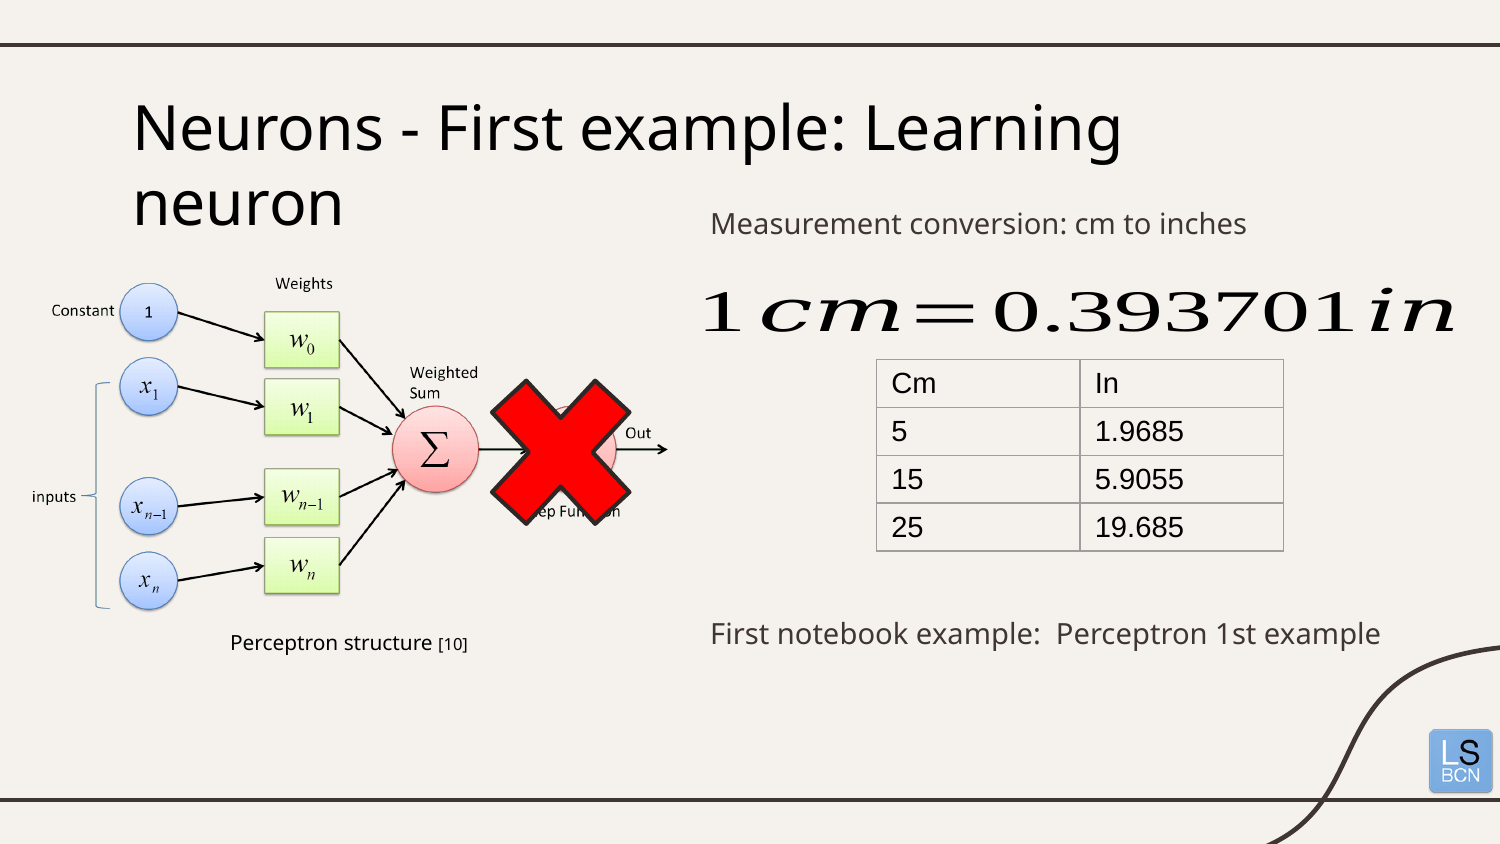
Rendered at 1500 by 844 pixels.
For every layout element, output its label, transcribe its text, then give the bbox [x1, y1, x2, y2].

table_header In [1081, 360, 1283, 407]
table_cell 5 [877, 408, 1079, 455]
table_header Cm [877, 360, 1079, 407]
table_cell 19.685 [1081, 504, 1283, 550]
title Neurons - First example: Learning neuron [116, 72, 1339, 167]
text_box First notebook example: Perceptron 1st example [695, 600, 1461, 666]
table_cell 1.9685 [1081, 408, 1283, 455]
picture [21, 267, 678, 615]
text_box Perceptron structure [10] [196, 623, 503, 659]
table_cell 25 [877, 504, 1079, 550]
text_box Measurement conversion: cm to inches [695, 190, 1461, 257]
table_cell 15 [877, 456, 1079, 502]
table_cell 5.9055 [1081, 456, 1283, 502]
picture [1421, 721, 1500, 801]
